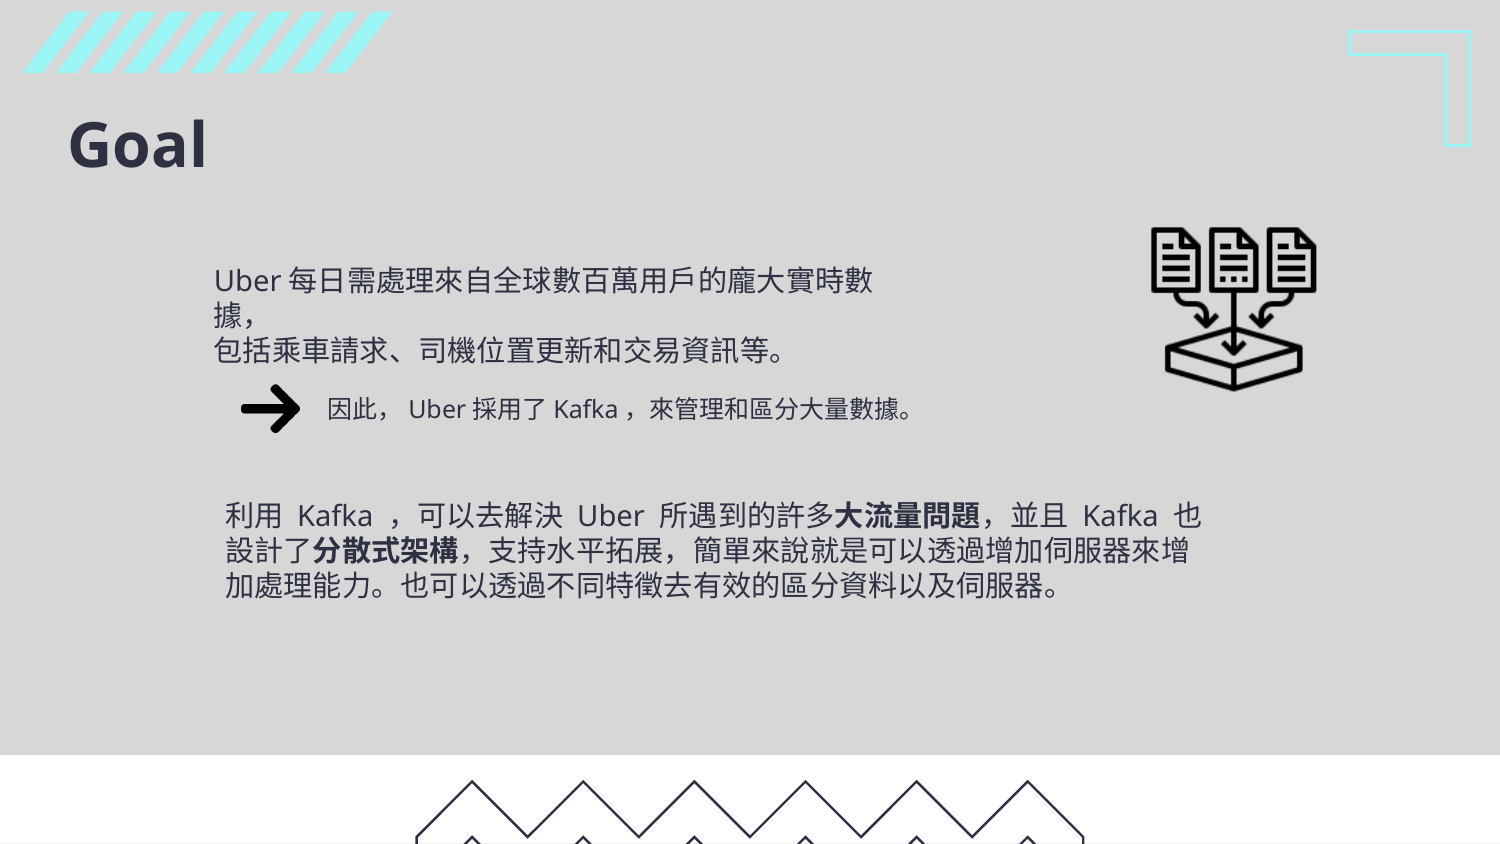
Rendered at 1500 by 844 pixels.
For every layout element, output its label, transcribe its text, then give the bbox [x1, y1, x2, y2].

title Goal [52, 89, 1317, 260]
picture [1146, 221, 1322, 398]
text_box 利用 Kafka ，可以去解決 Uber 所遇到的許多大流量問題，並且 Kafka 也設計了分散式架構，支持水平拓展，簡單來說就是可以透過增加伺服器來增加處理能力。也可以透過不同特徵去有效的區分資料以及伺服器。 [210, 482, 1231, 618]
text_box 因此，Uber採用了Kafka，來管理和區分大量數據。 [312, 378, 1023, 439]
picture [241, 379, 300, 438]
text_box Uber每日需處理來自全球數百萬用戶的龐大實時數據， 包括乘車請求、司機位置更新和交易資訊等。 [198, 247, 945, 382]
